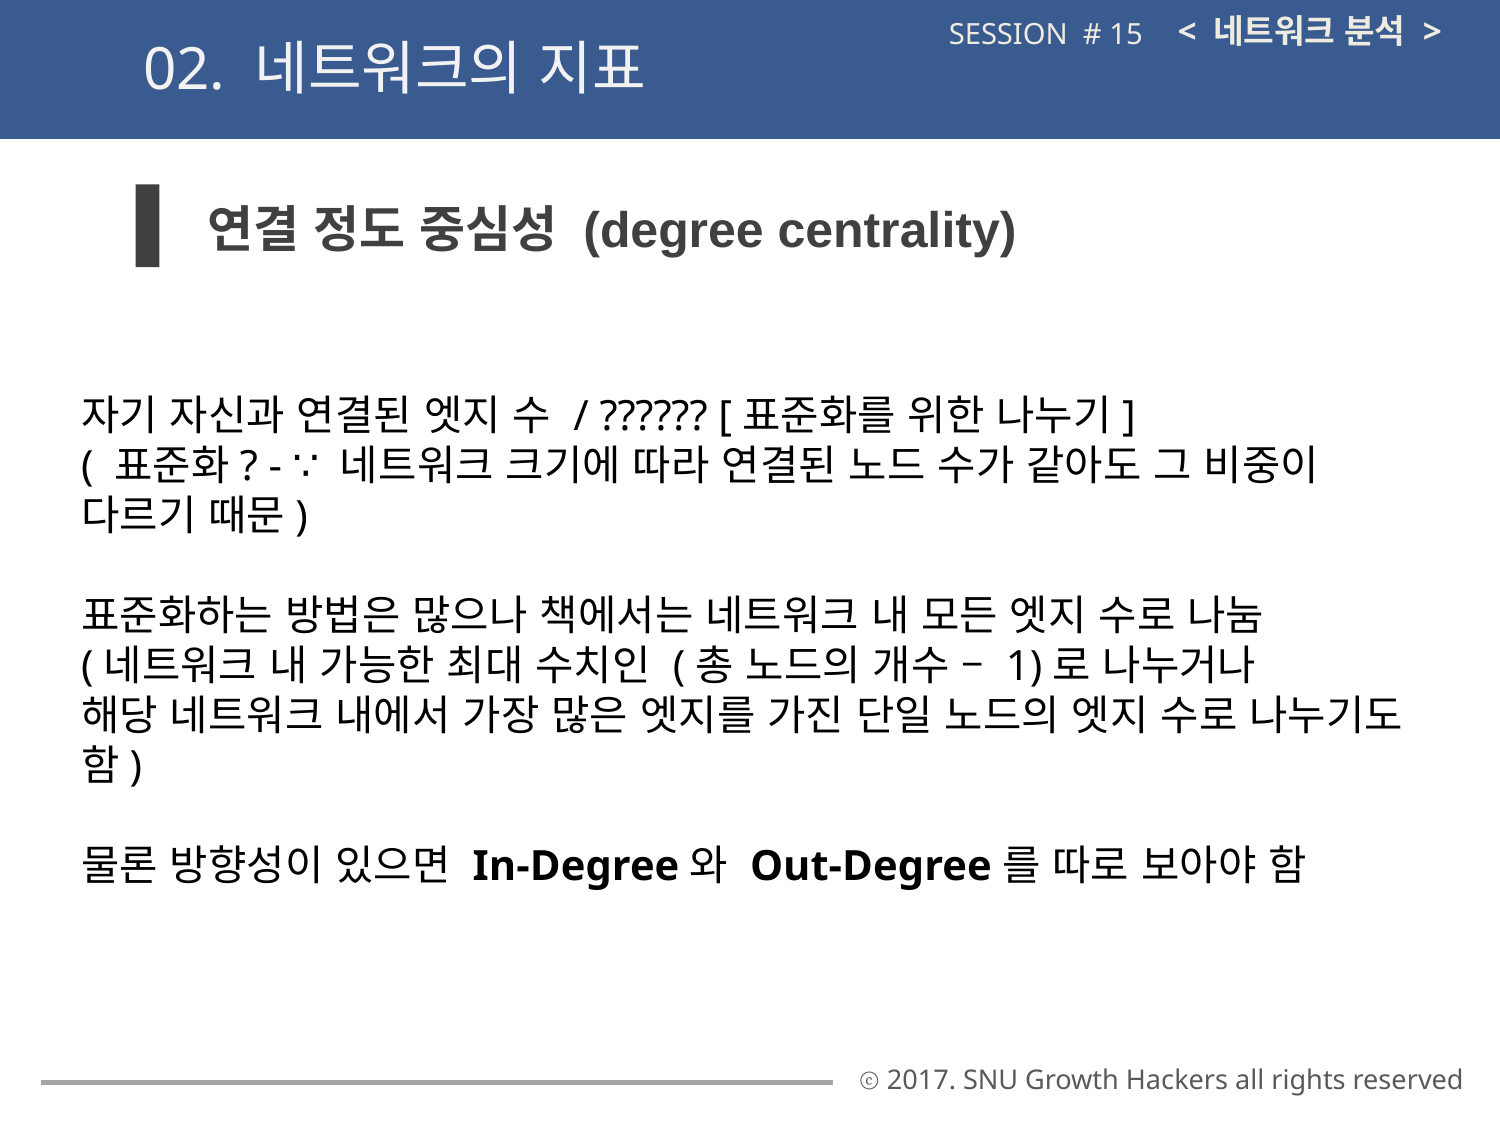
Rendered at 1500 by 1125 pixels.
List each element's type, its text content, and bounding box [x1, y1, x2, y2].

text_box 연결 정도 중심성 (degree centrality) [192, 189, 1033, 265]
text_box 02. 네트워크의 지표 [128, 23, 661, 109]
text_box SESSION # 15 [934, 7, 1166, 58]
text_box [0, 0, 1500, 139]
text_box [134, 182, 161, 269]
text_box < 네트워크 분석 > [1162, 2, 1457, 58]
text_box 자기 자신과 연결된 엣지 수 / ?????? [표준화를 위한 나누기] ( 표준화? - ∵ 네트워크 크기에 따라 연결된 노드 수가 같아도 그 비중이 다르기 때문) 표준화하는 방법은 많으나 책에서는 네트워크 내 모든 엣지 수로 나눔 (네트워크 내 가능한 최대 수치인 (총 노드의 개수 – 1)로 나누거나 해당 네트워크 내에서 가장 많은 엣지를 가진 단일 노드의 엣지 수로 나누기도 함) 물론 방향성이 있으면 In-Degree와 Out-Degree를 따로 보아야 함 [66, 373, 1457, 919]
text_box ⓒ 2017. SNU Growth Hackers all rights reserved [844, 1055, 1495, 1103]
